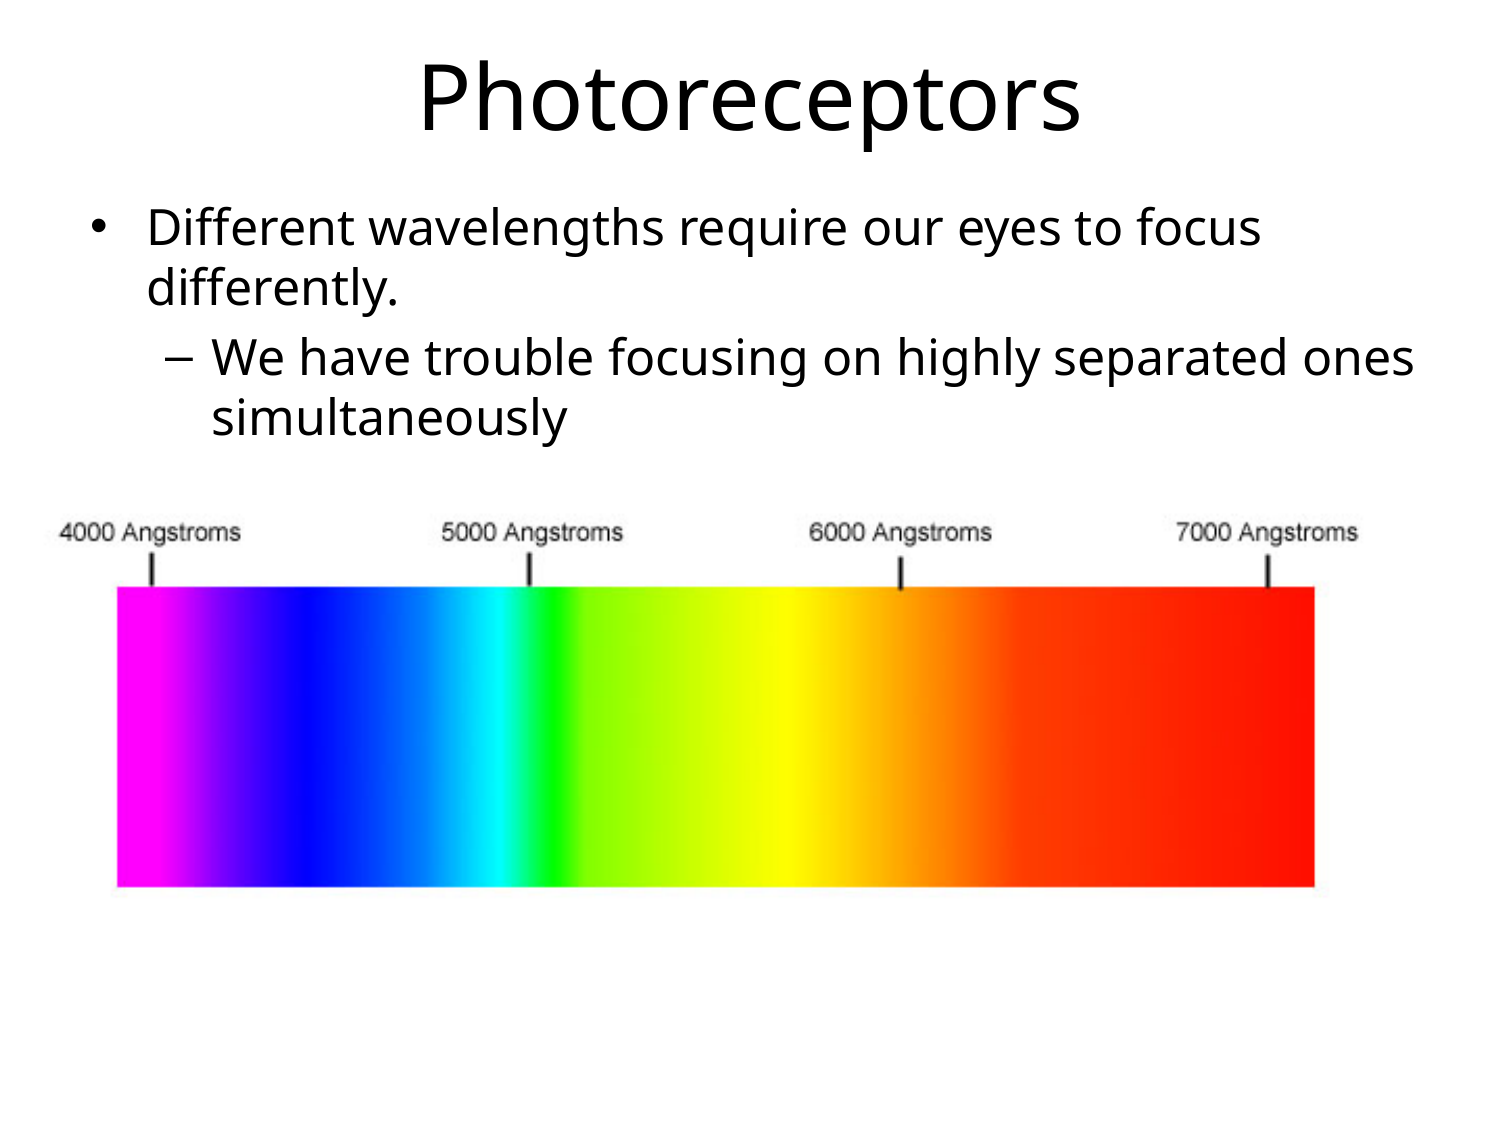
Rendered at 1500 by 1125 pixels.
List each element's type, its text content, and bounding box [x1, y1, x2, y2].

picture [28, 481, 1407, 967]
list Different wavelengths require our eyes to focus differently. We have trouble focusing on highly separated ones simultaneously [75, 187, 1468, 1068]
title Photoreceptors [75, 0, 1425, 187]
